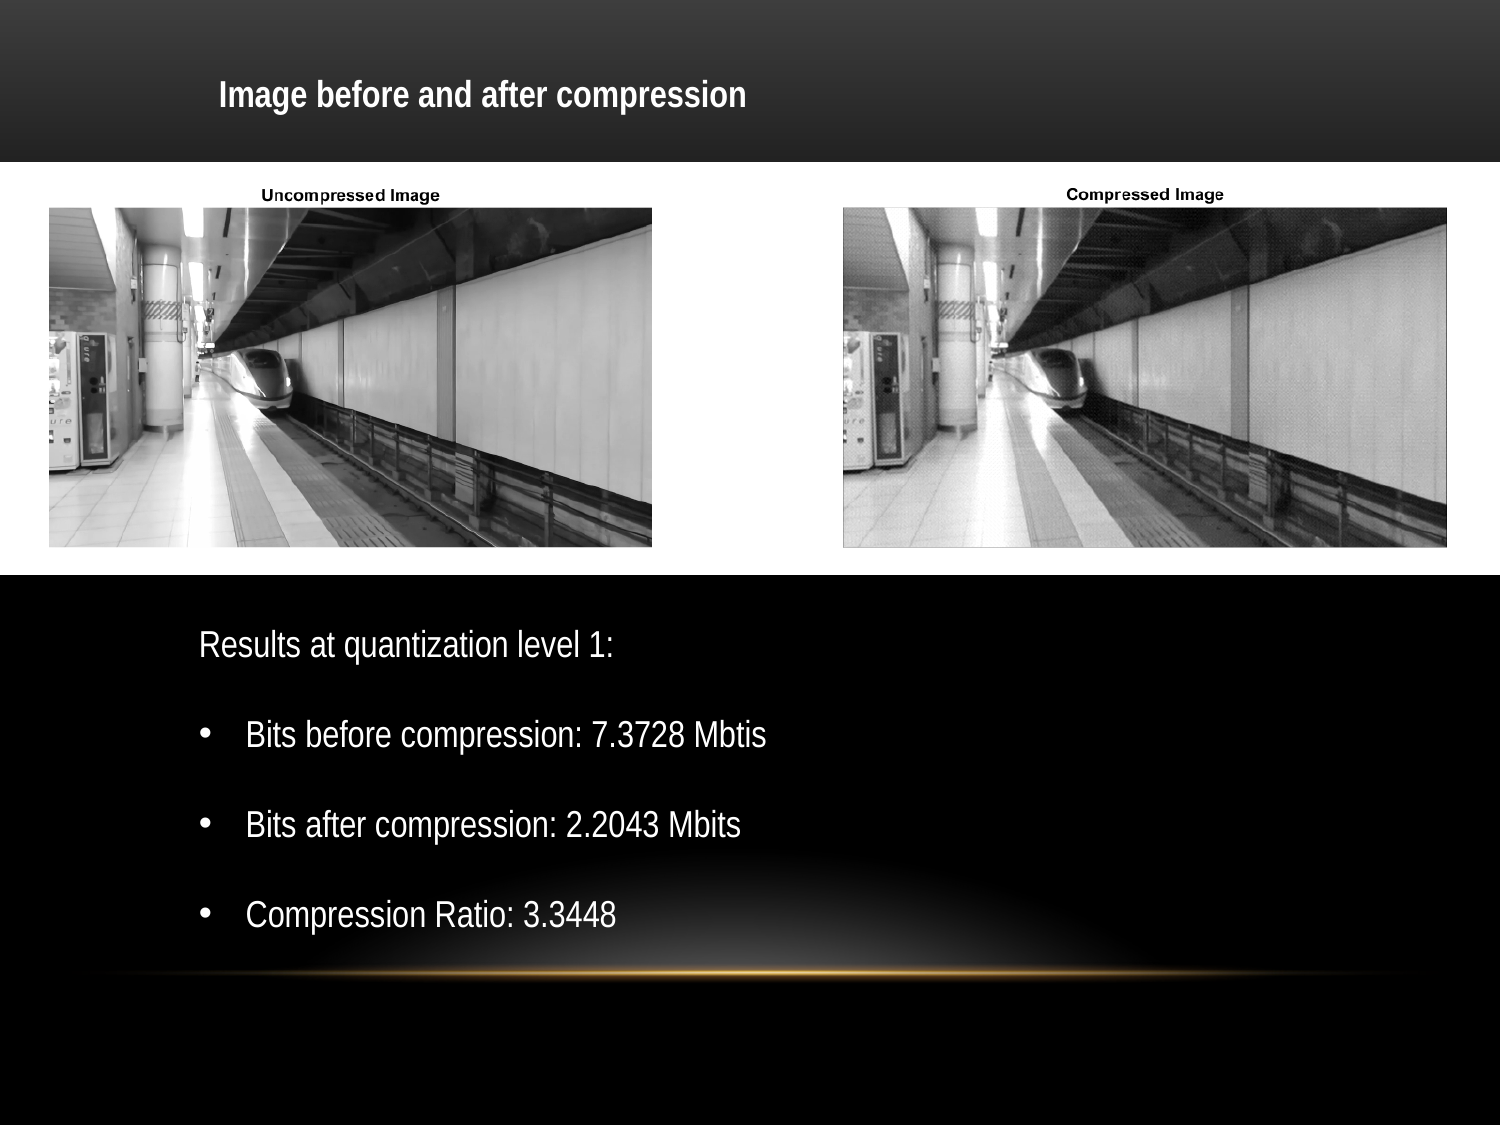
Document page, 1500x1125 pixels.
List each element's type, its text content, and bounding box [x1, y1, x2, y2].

text_box Results at quantization level 1: Bits before compression: 7.3728 Mbtis Bits after compression: 2.2043 Mbits Compression Ratio: 3.3448 [183, 612, 782, 943]
picture [0, 0, 1500, 1125]
text_box Image before and after compression [204, 62, 762, 123]
